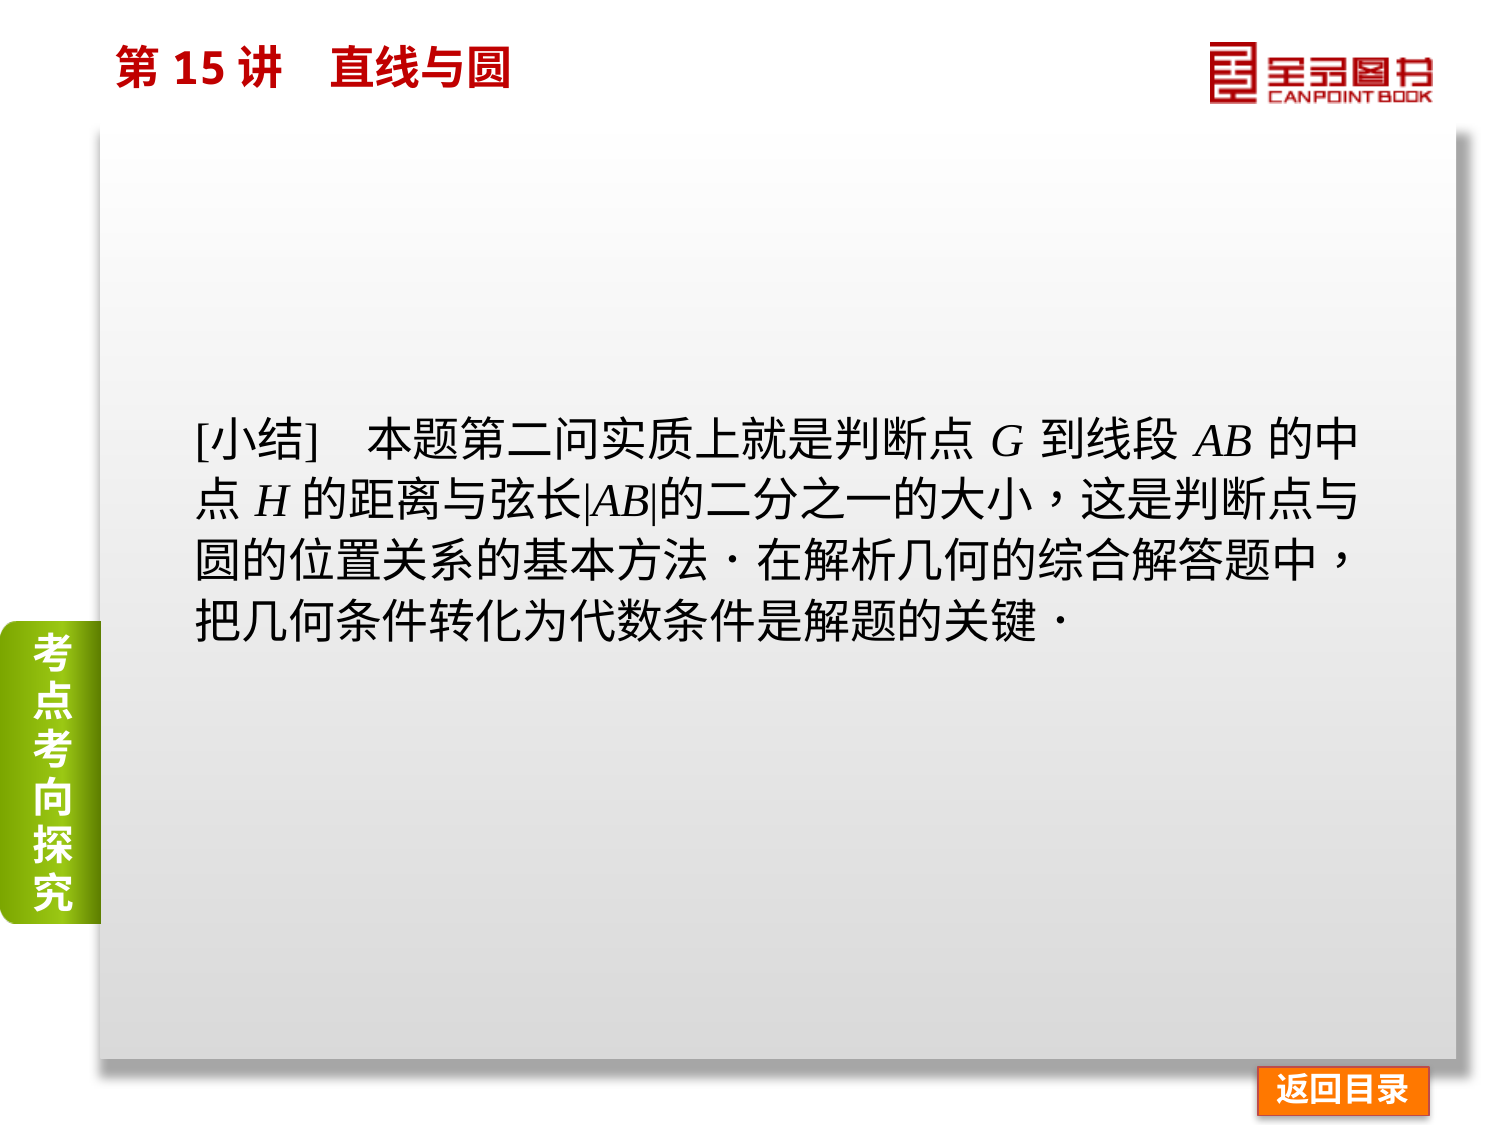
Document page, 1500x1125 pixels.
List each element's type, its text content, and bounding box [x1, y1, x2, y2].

text_box 第15讲 直线与圆 [100, 27, 1199, 106]
picture [0, 621, 101, 924]
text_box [194, 408, 1362, 974]
text_box 返回目录 [1257, 1066, 1430, 1116]
picture [1210, 42, 1433, 104]
